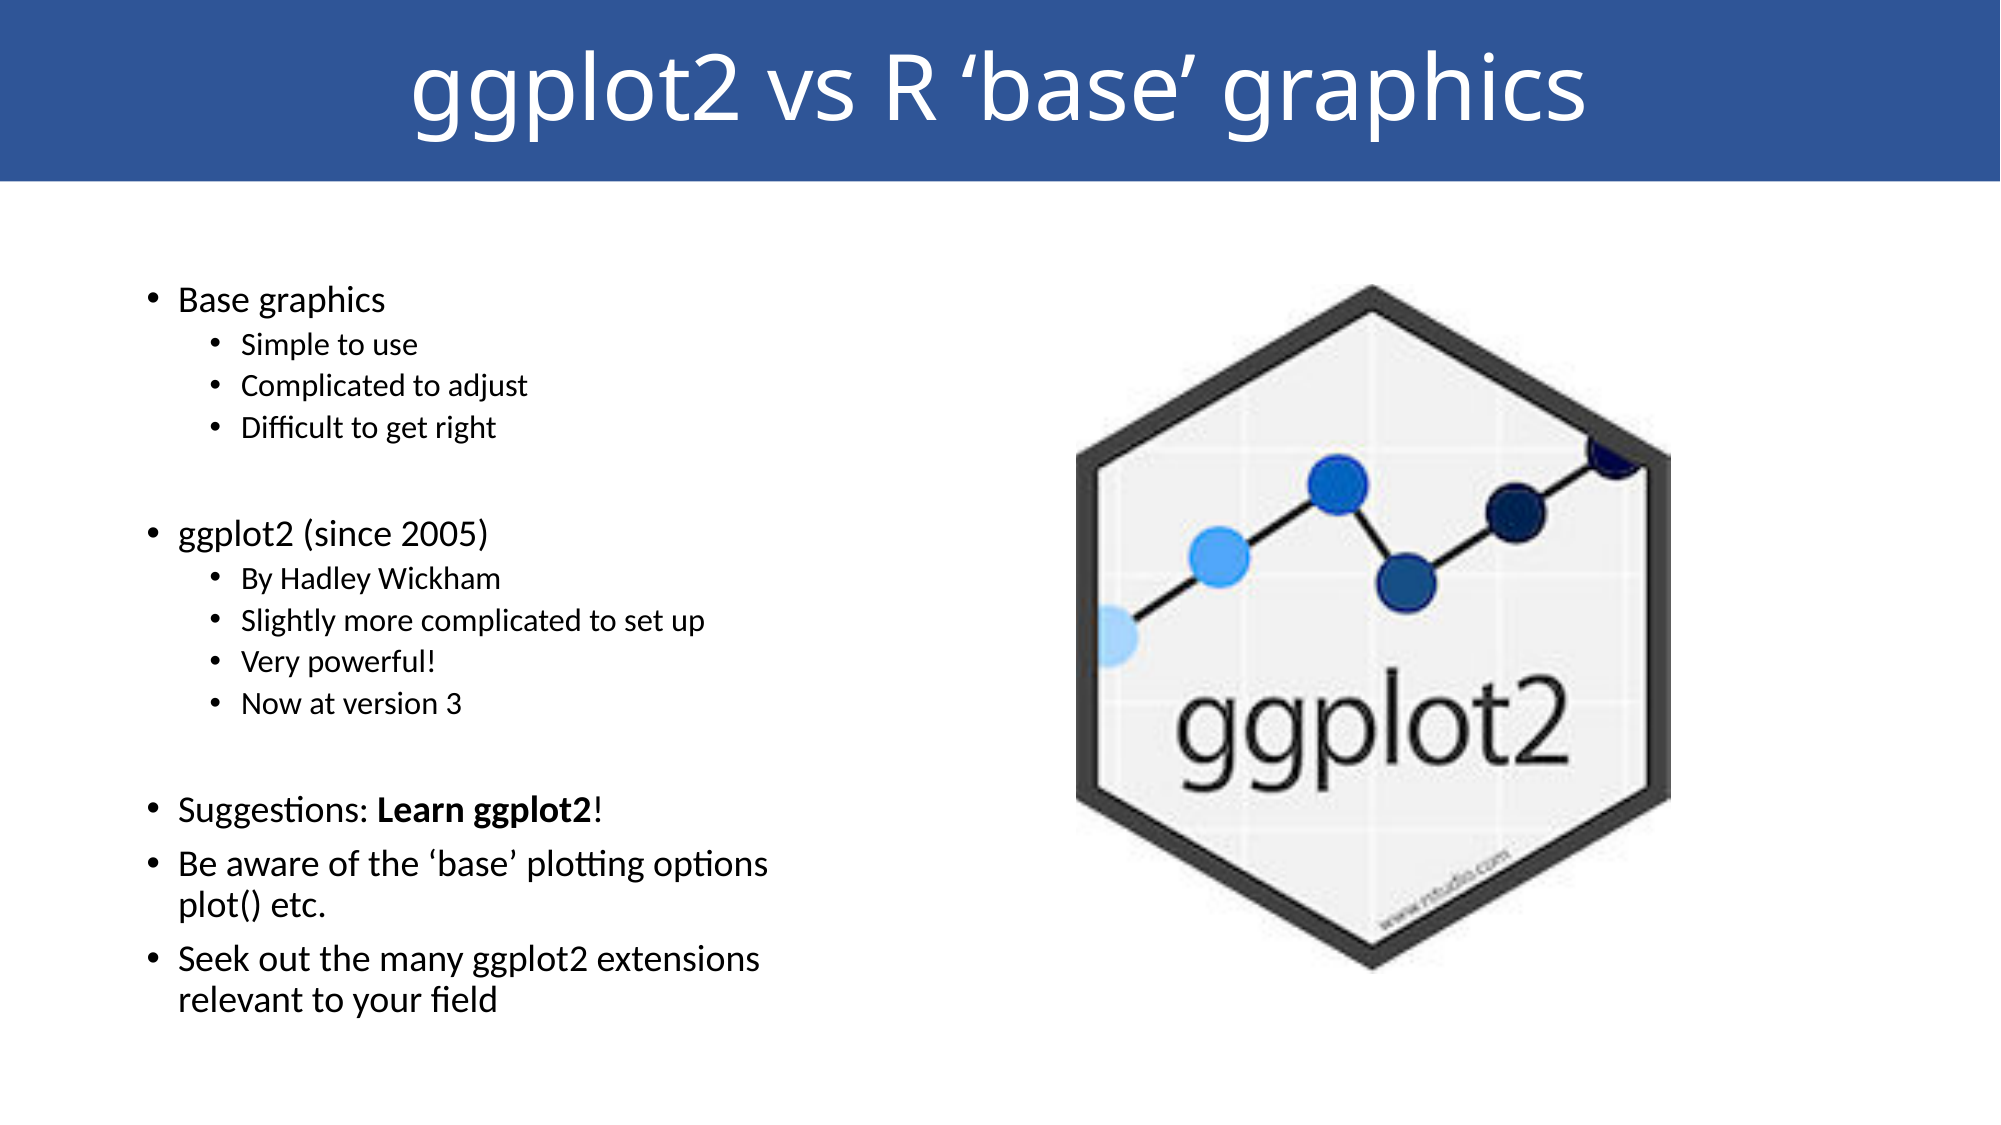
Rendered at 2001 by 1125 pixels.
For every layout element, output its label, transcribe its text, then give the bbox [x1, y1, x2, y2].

title ggplot2 vs R ‘base’ graphics [0, 0, 2000, 182]
picture [1076, 284, 1671, 974]
list Base graphics Simple to use Complicated to adjust Difficult to get right ggplot2 (since 2005) By Hadley Wickham Slightly more complicated to set up Very powerful! Now at version 3 Suggestions: Learn ggplot2! Be aware of the ‘base’ plotting options plot() etc. Seek out the many ggplot2 extensions relevant to your field [131, 272, 854, 1038]
